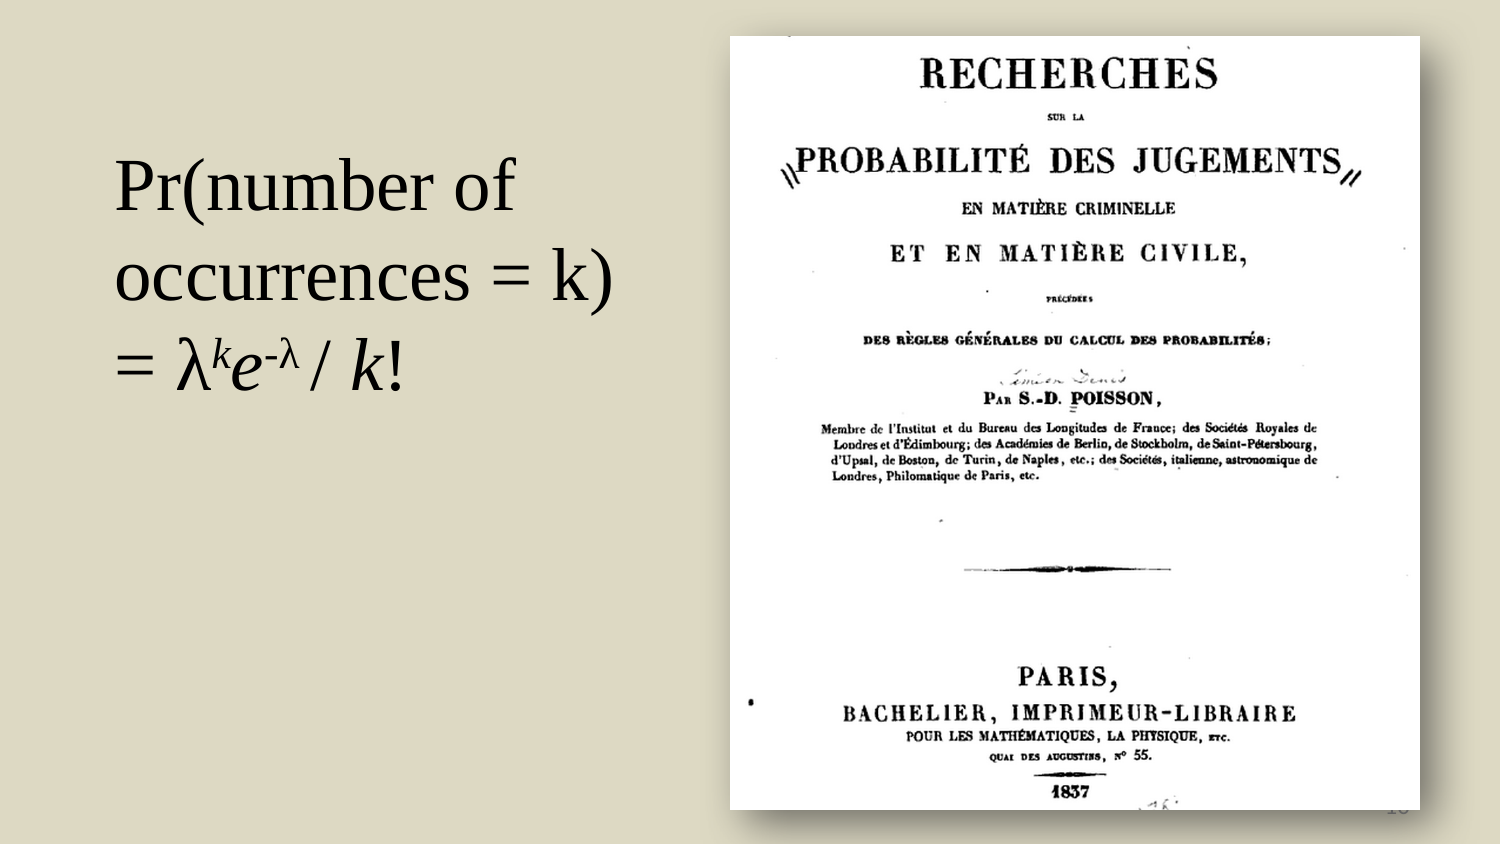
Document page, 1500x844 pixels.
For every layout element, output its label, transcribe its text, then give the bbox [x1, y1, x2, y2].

picture [730, 36, 1420, 810]
text_box Pr(number of occurrences = k) = λke-λ / k! [99, 128, 686, 414]
